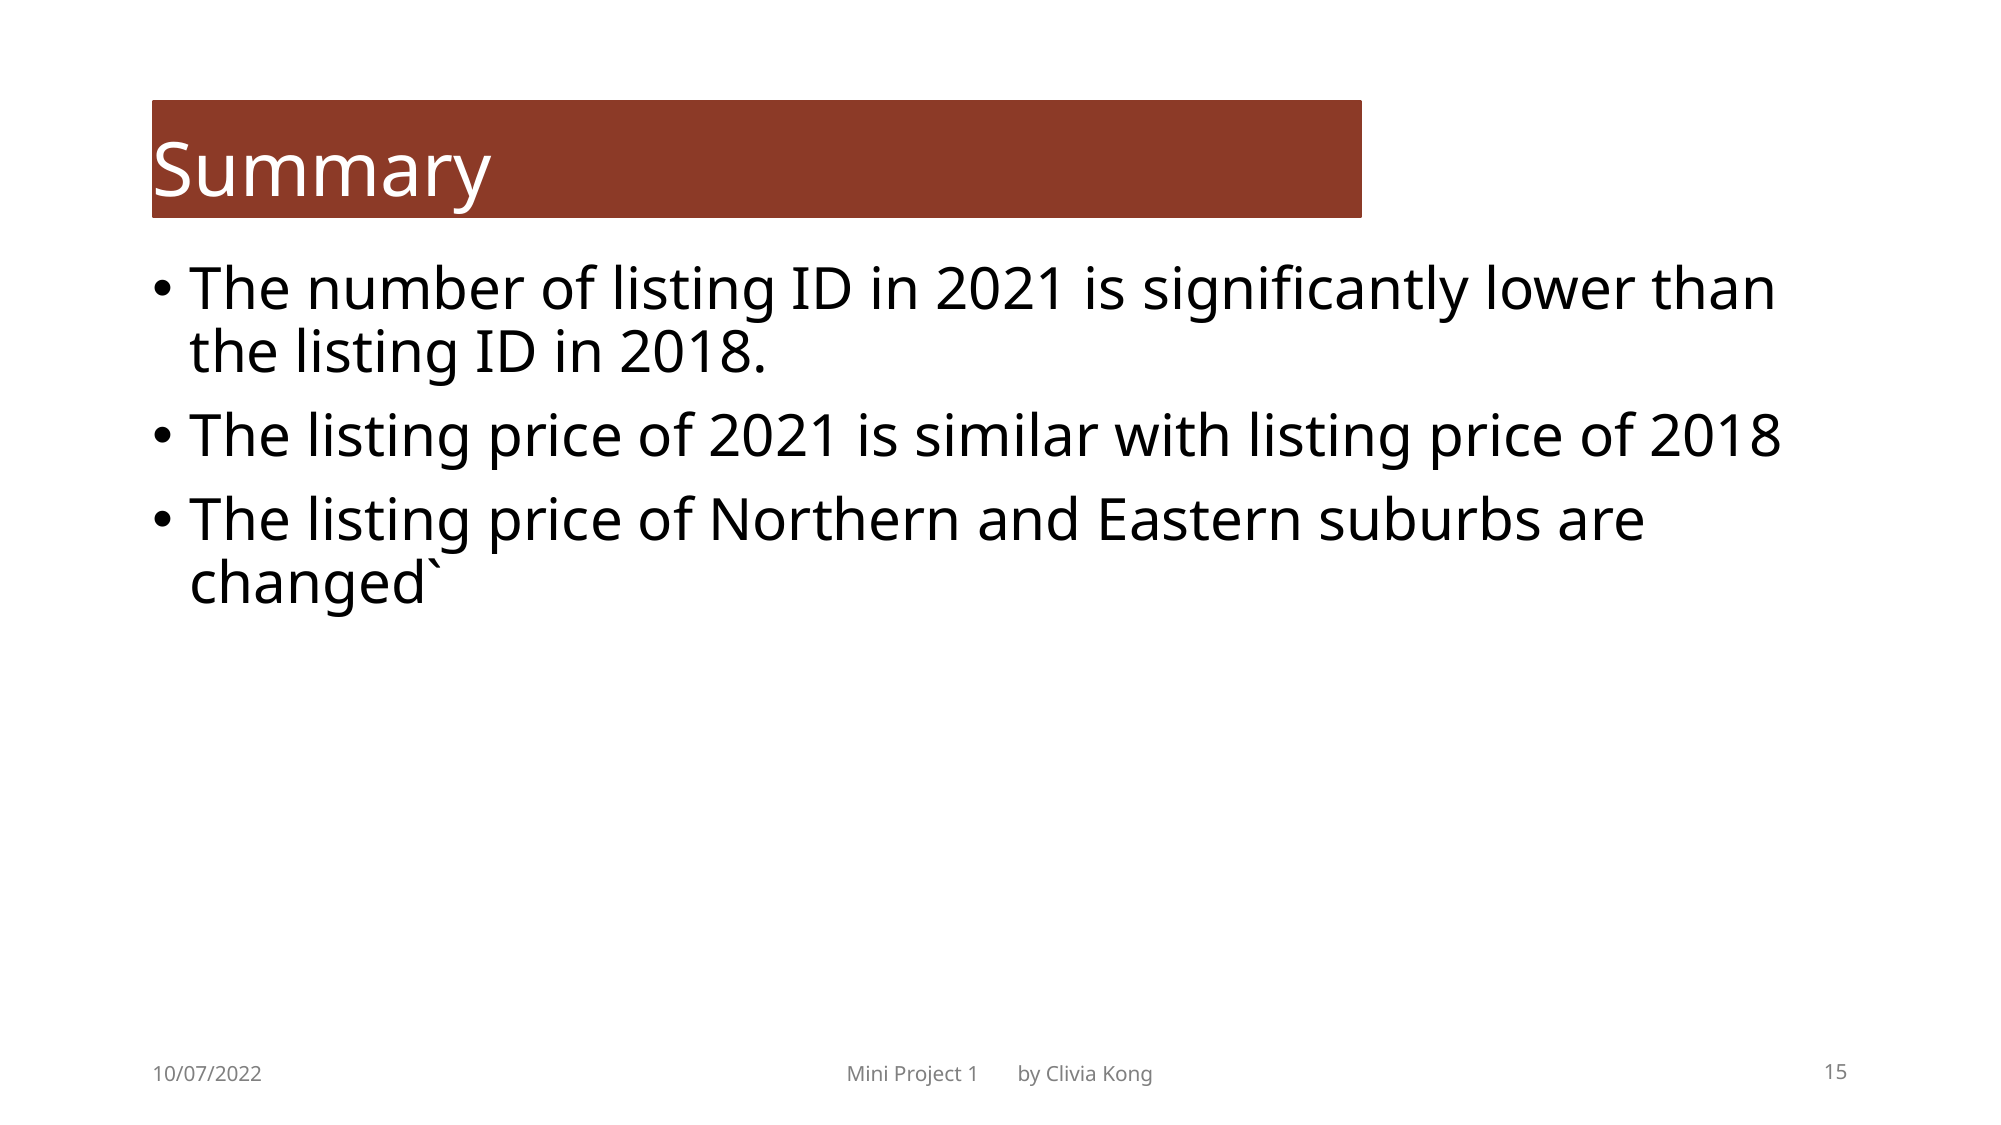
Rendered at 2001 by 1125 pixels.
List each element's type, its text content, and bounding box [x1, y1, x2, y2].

text_box Summary [152, 101, 1362, 217]
slide_number 15 [1412, 1042, 1863, 1103]
list The number of listing ID in 2021 is significantly lower than the listing ID in 2018. The listing price of 2021 is similar with listing price of 2018 The listing price of Northern and Eastern suburbs are changed` [137, 251, 1863, 966]
footer Mini Project 1 by Clivia Kong [662, 1042, 1338, 1103]
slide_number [137, 1042, 588, 1103]
